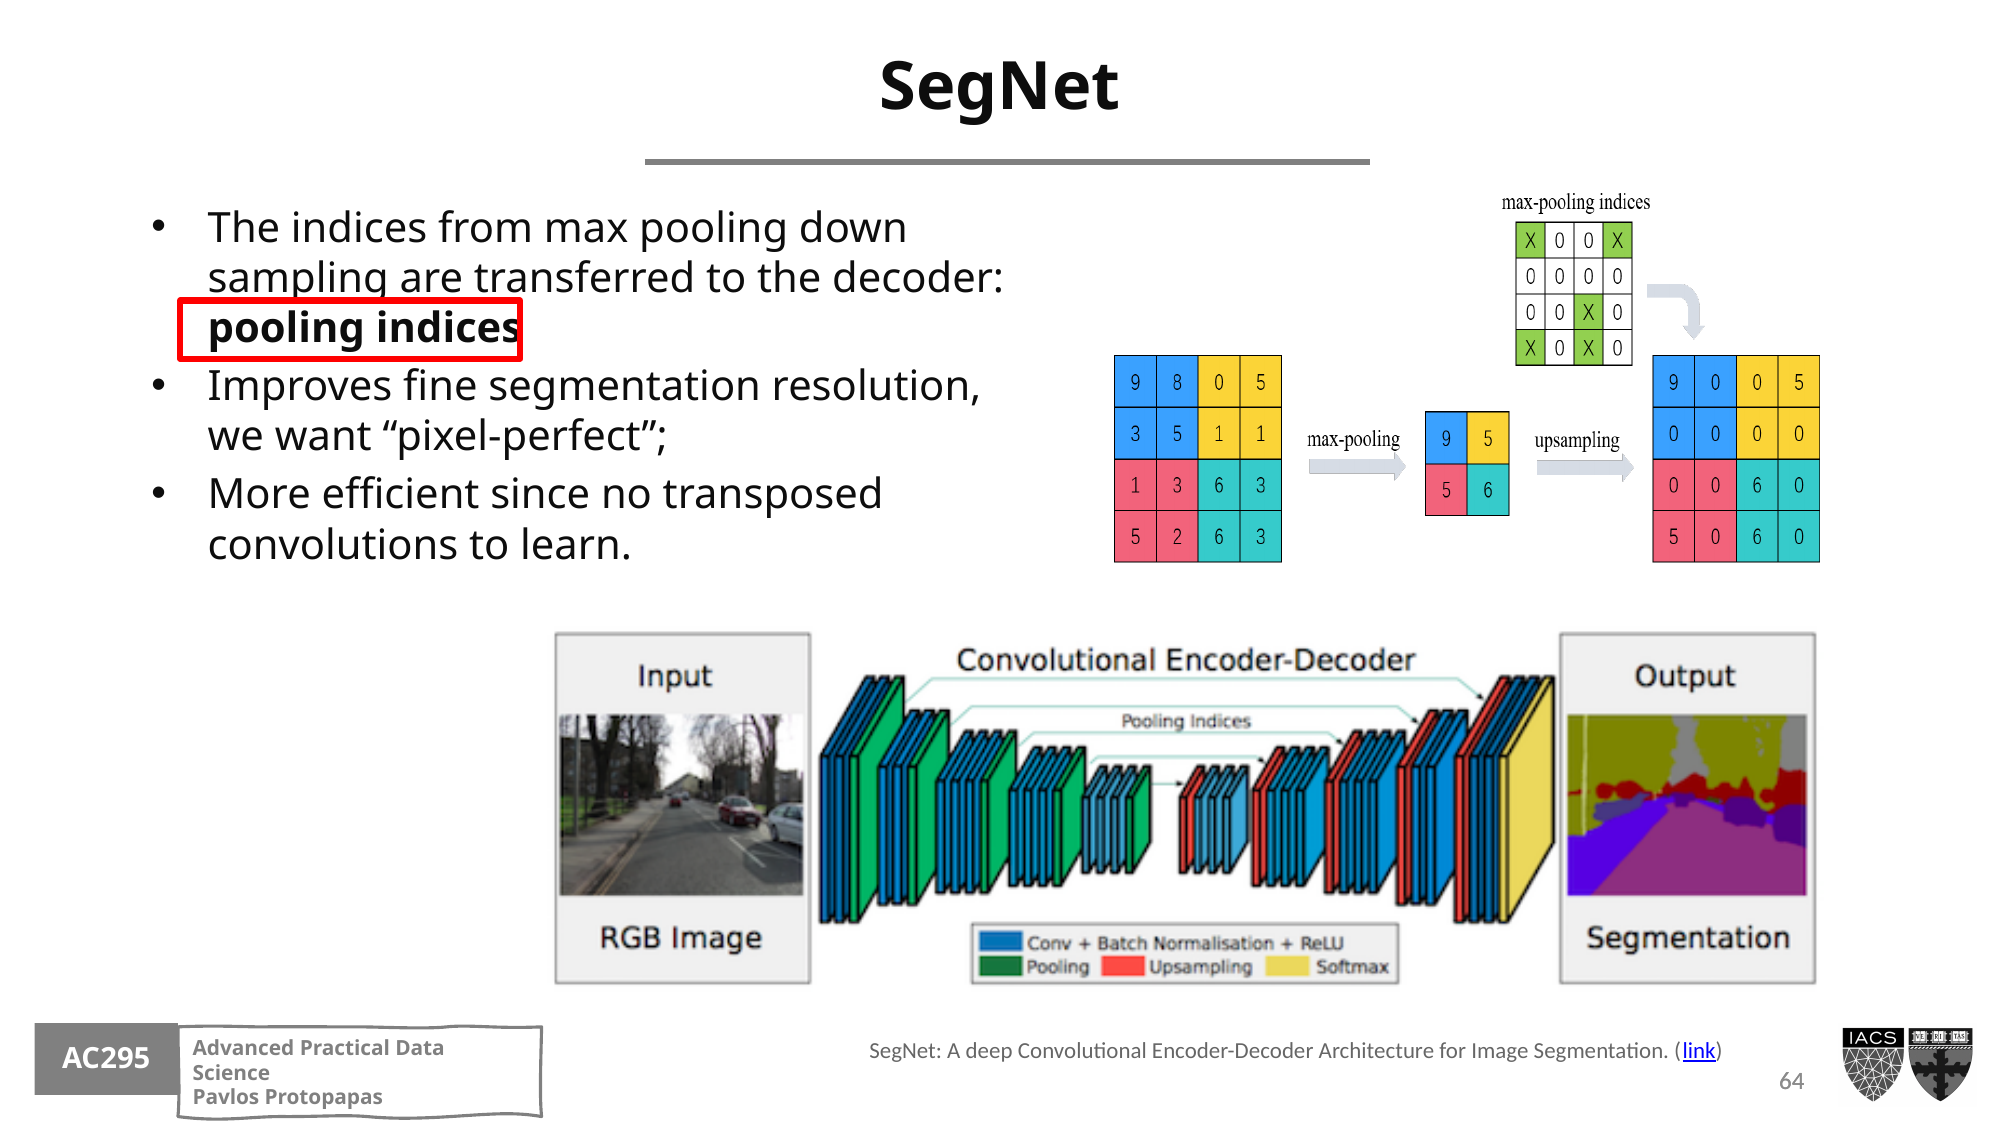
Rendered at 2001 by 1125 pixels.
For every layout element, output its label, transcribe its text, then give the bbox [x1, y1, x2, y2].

text_box [180, 300, 521, 359]
text_box SegNet: A deep Convolutional Encoder-Decoder Architecture for Image Segmentation. (link) [849, 1015, 1758, 1059]
list The indices from max pooling down sampling are transferred to the decoder: pooling indices Improves fine segmentation resolution, we want “pixel-perfect”; More efficient since no transposed convolutions to learn. [136, 193, 1045, 1020]
slide_number 64 [1353, 1049, 1820, 1110]
title SegNet [57, 35, 1943, 162]
picture [538, 617, 1834, 1000]
picture [1114, 180, 1820, 563]
picture [1838, 1023, 1977, 1107]
